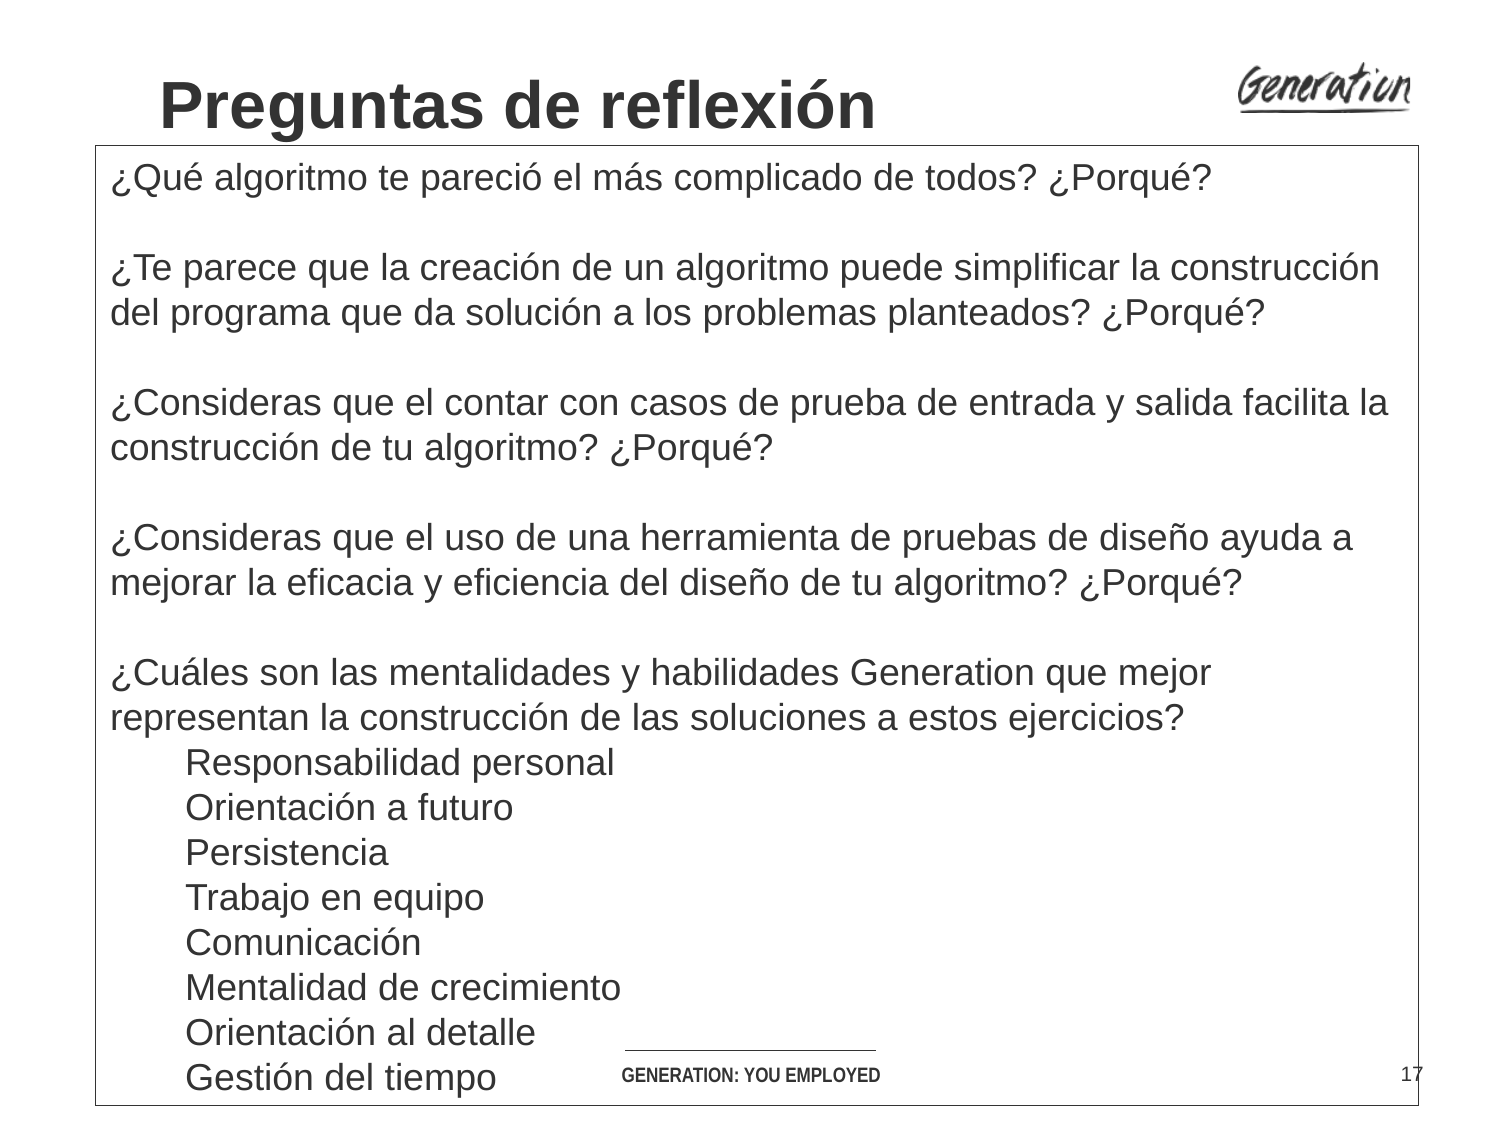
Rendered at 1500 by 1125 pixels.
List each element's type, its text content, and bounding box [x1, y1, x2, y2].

text_box ¿Qué algoritmo te pareció el más complicado de todos? ¿Porqué? ¿Te parece que la creación de un algoritmo puede simplificar la construcción del programa que da solución a los problemas planteados? ¿Porqué? ¿Consideras que el contar con casos de prueba de entrada y salida facilita la construcción de tu algoritmo? ¿Porqué? ¿Consideras que el uso de una herramienta de pruebas de diseño ayuda a mejorar la eficacia y eficiencia del diseño de tu algoritmo? ¿Porqué? ¿Cuáles son las mentalidades y habilidades Generation que mejor representan la construcción de las soluciones a estos ejercicios? Responsabilidad personal Orientación a futuro Persistencia Trabajo en equipo Comunicación Mentalidad de crecimiento Orientación al detalle Gestión del tiempo [95, 145, 1419, 1106]
title Preguntas de reflexión [70, 54, 968, 150]
